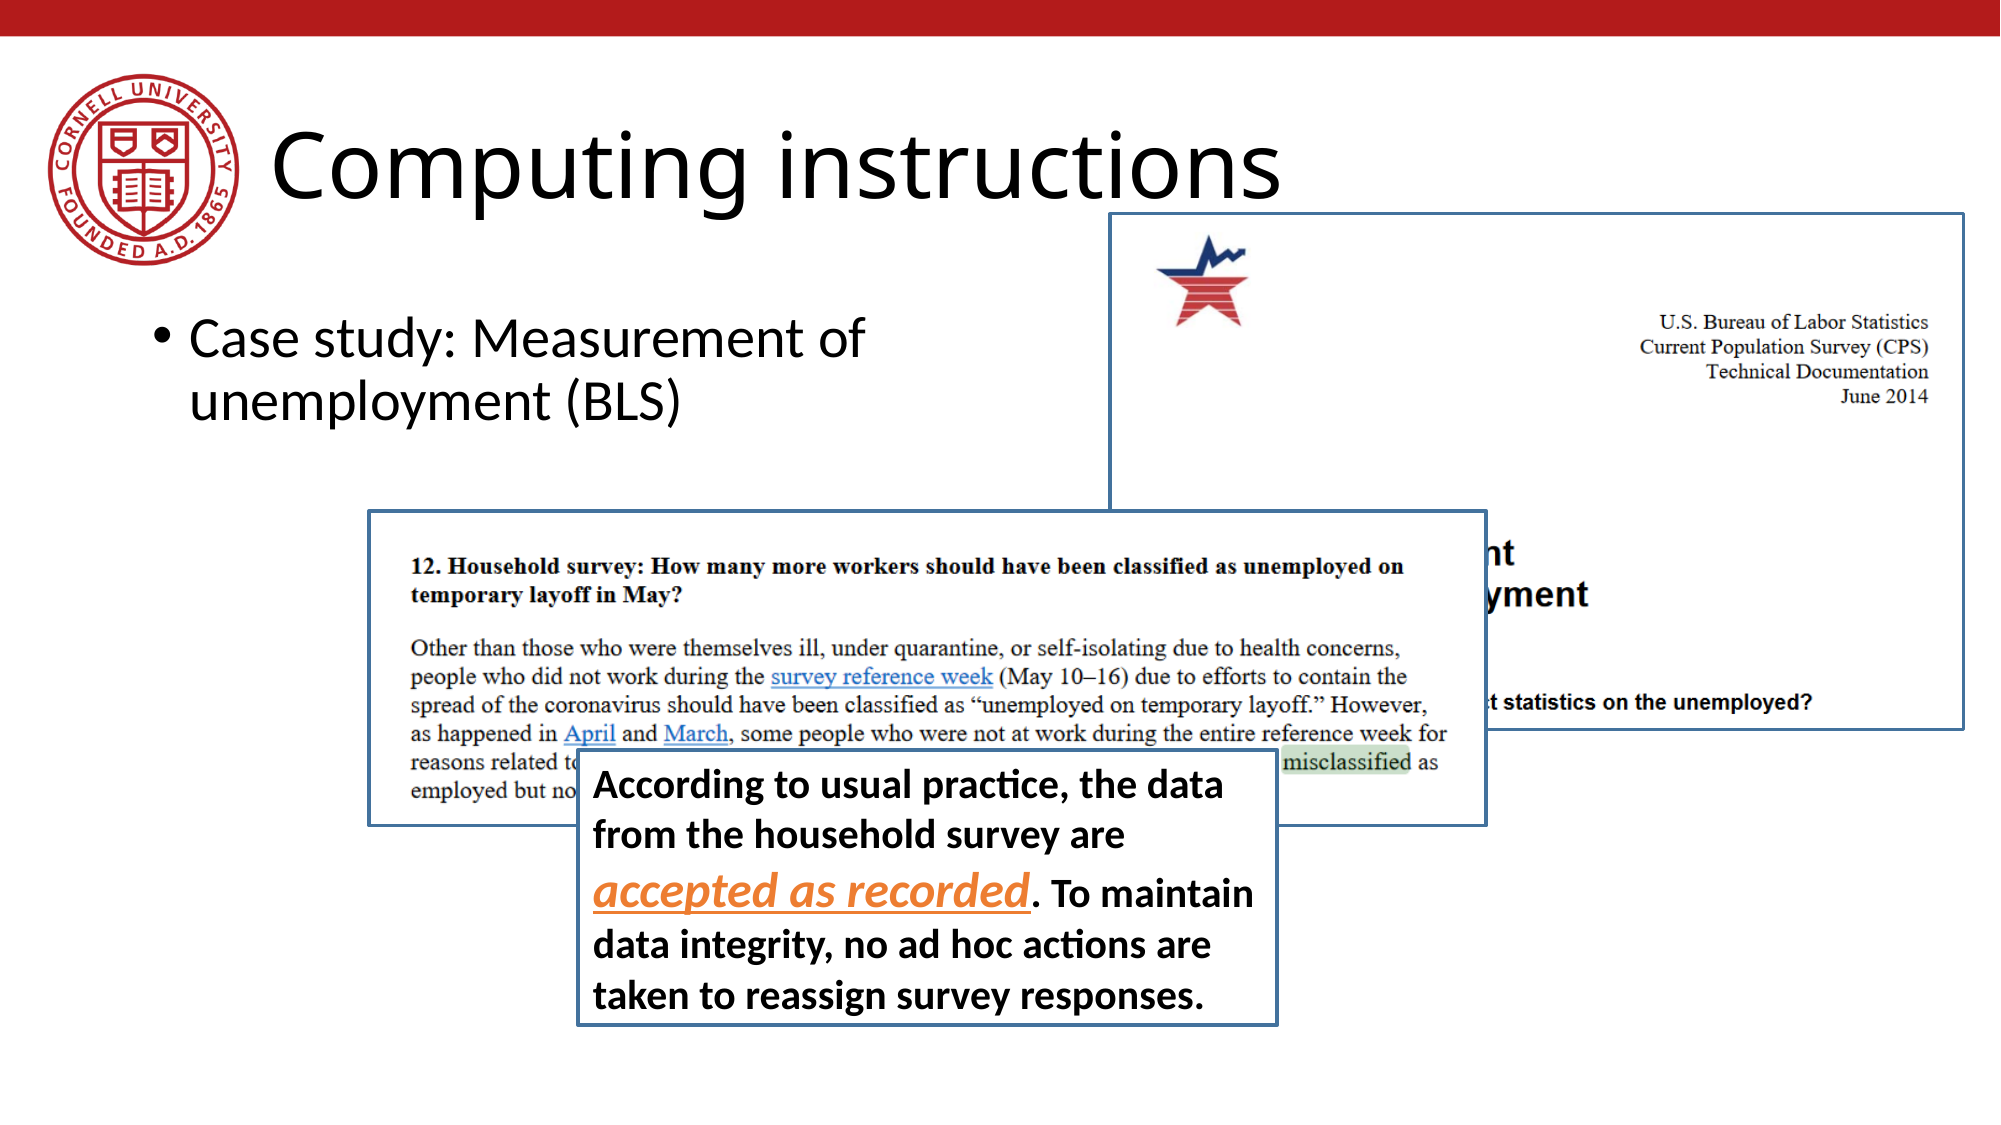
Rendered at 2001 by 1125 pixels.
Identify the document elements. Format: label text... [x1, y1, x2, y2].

list Case study: Measurement of unemployment (BLS) [137, 299, 988, 1014]
text_box According to usual practice, the data from the household survey are accepted as recorded. To maintain data integrity, no ad hoc actions are taken to reassign survey responses. [578, 824, 1278, 1025]
picture [370, 512, 1485, 824]
title Computing instructions [254, 59, 1863, 278]
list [1111, 215, 1962, 728]
picture [39, 65, 254, 274]
